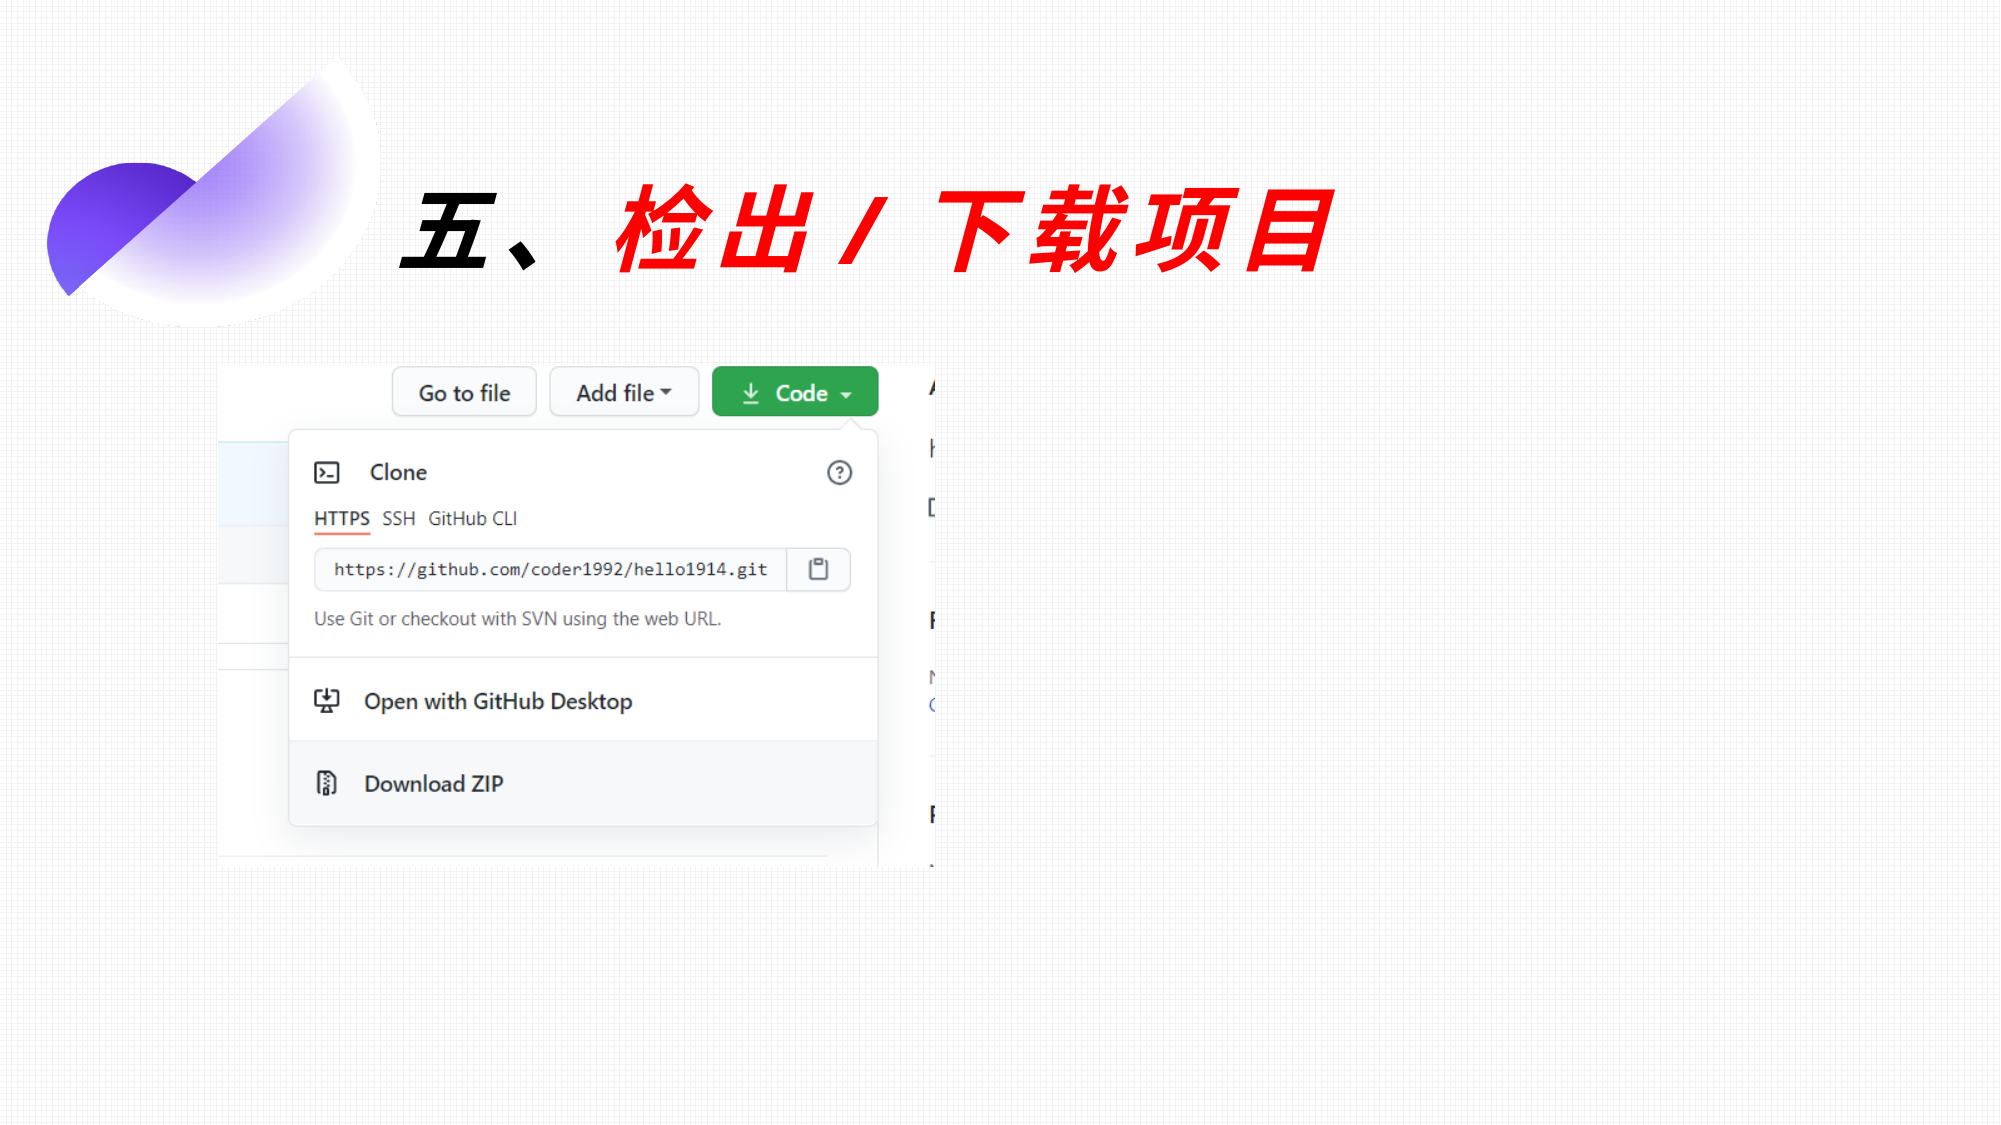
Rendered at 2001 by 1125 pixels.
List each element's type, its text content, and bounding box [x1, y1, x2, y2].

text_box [16, 0, 381, 327]
text_box 五、检出/下载项目 [381, 162, 1744, 291]
picture [218, 364, 935, 867]
